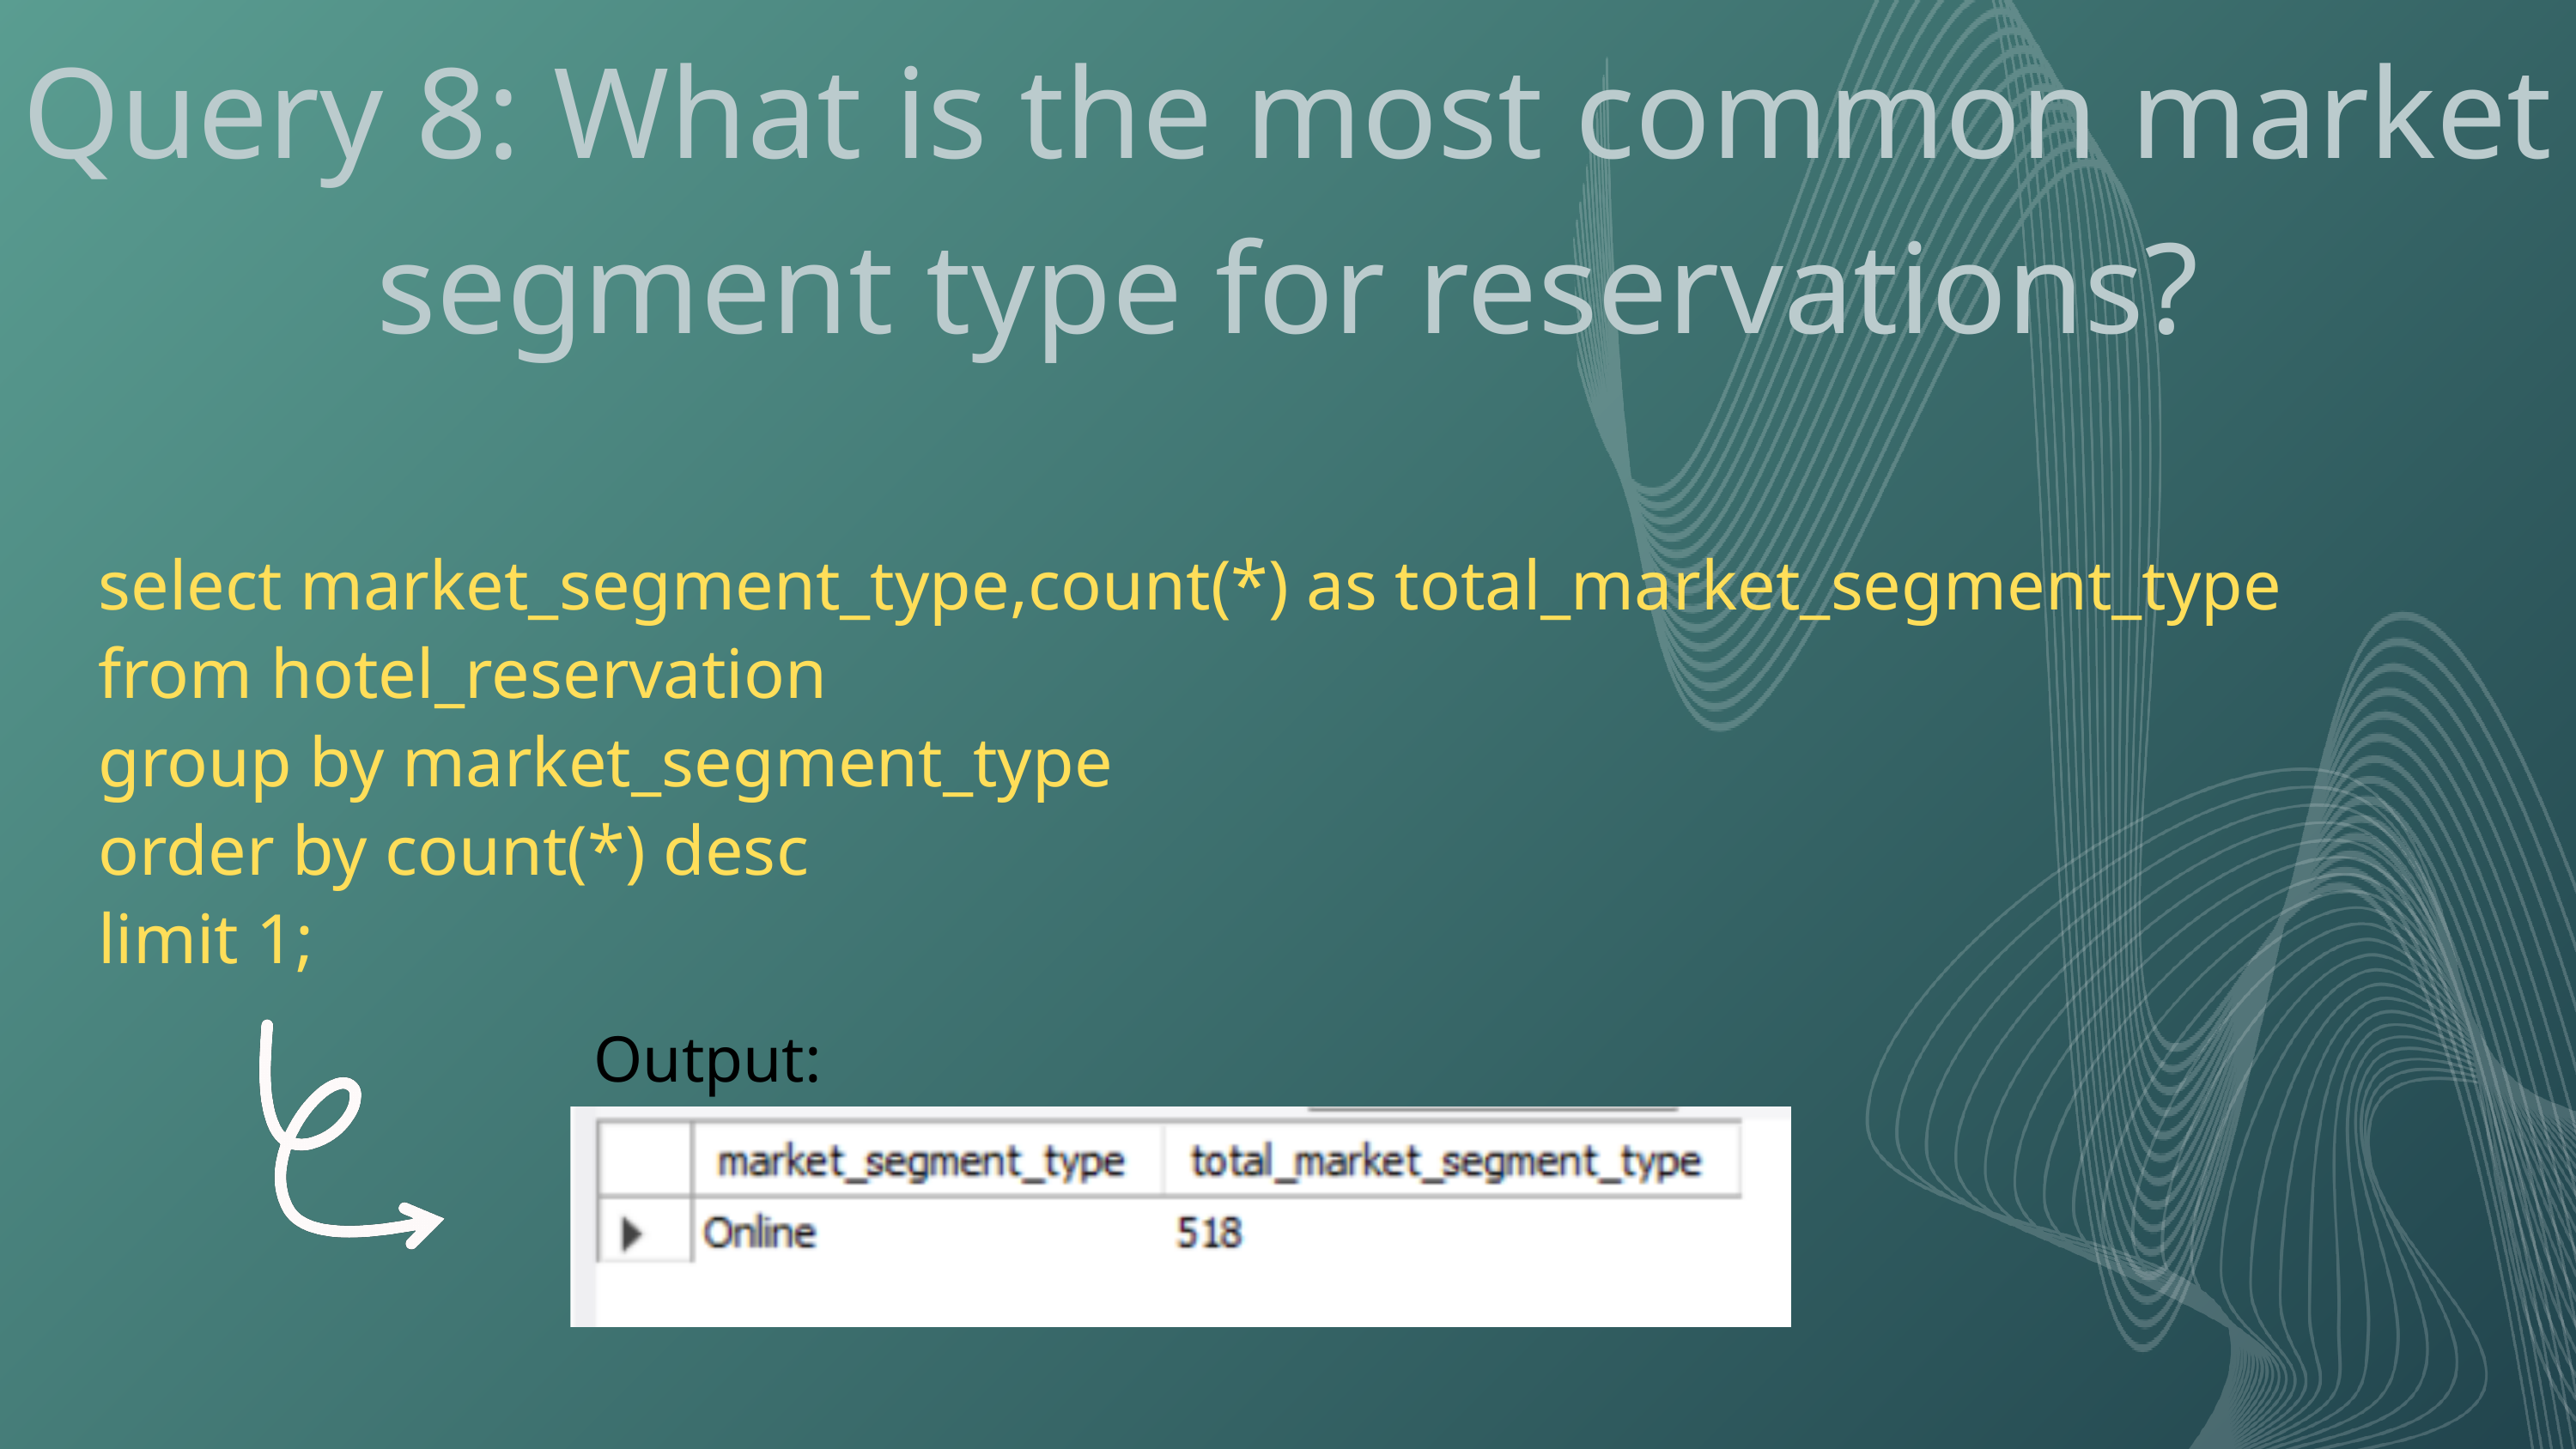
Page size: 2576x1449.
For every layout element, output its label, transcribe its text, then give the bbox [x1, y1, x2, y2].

text_box [1565, 0, 2564, 8]
text_box [1577, 359, 2576, 749]
text_box Output: [544, 1012, 872, 1095]
text_box [258, 1019, 445, 1250]
text_box [1600, 1065, 1850, 1449]
text_box [570, 1106, 1791, 1327]
text_box [1850, 749, 2576, 1449]
text_box Query 8: What is the most common market segment type for reservations? [0, 8, 2576, 359]
text_box select market_segment_type,count(*) as total_market_segment_type from hotel_reservation group by market_segment_type order by count(*) desc limit 1; [98, 535, 2328, 1065]
